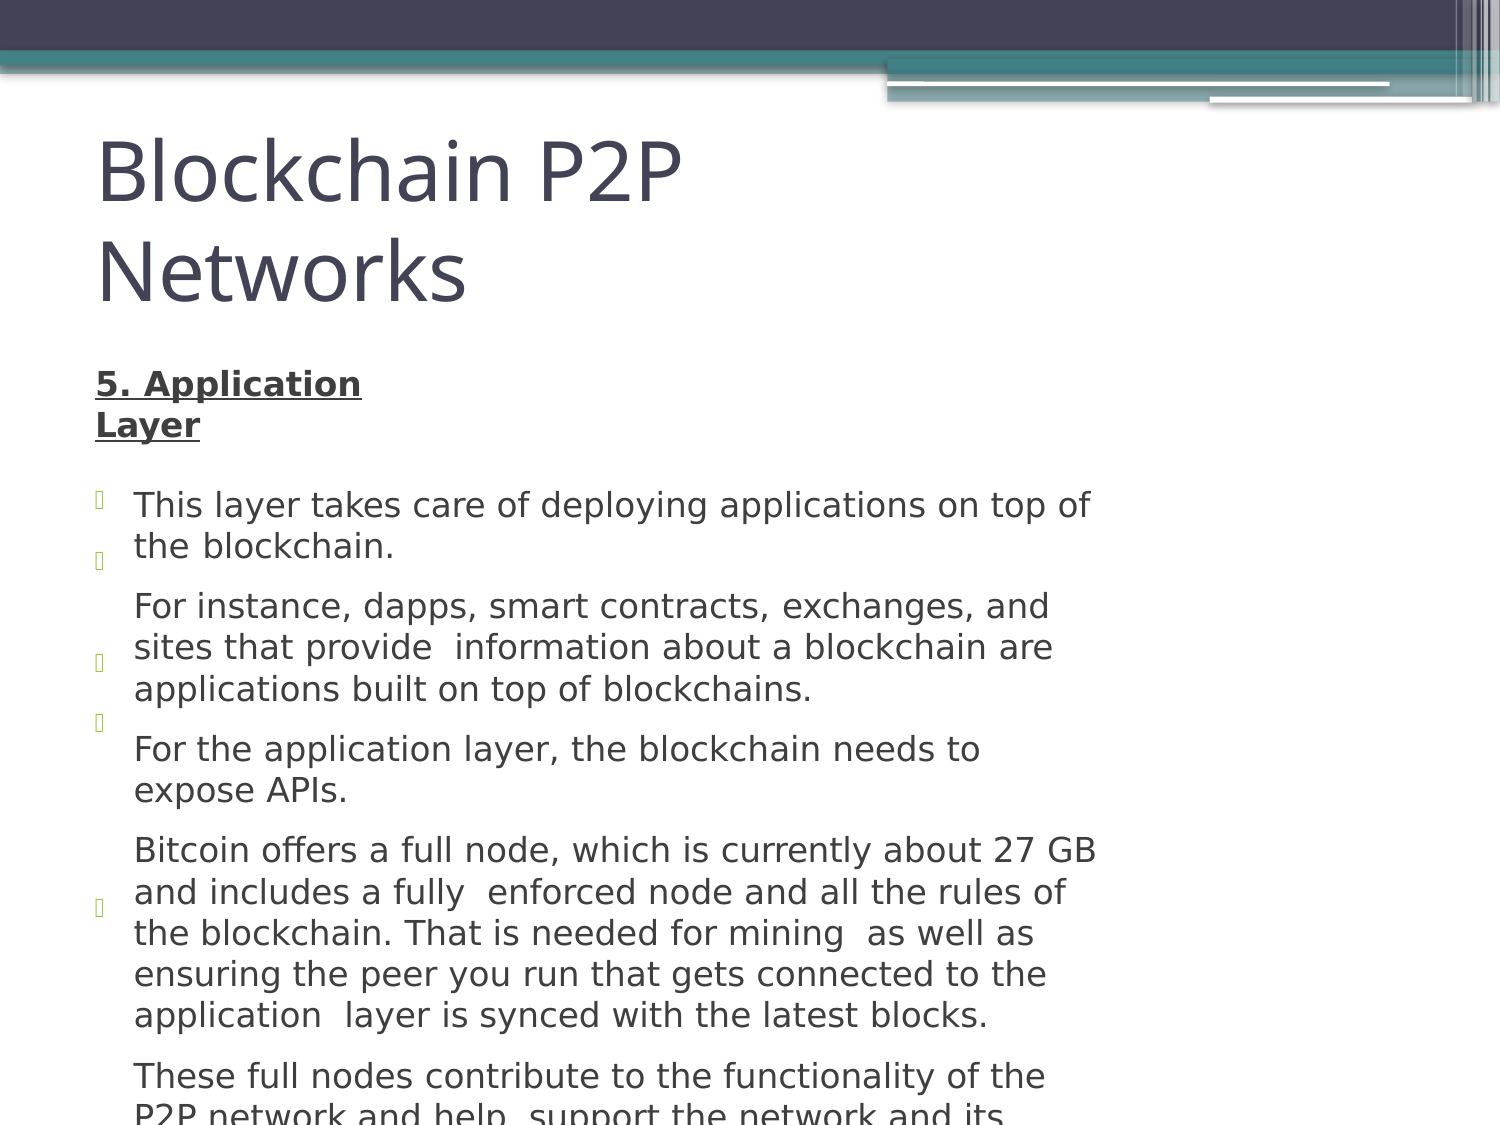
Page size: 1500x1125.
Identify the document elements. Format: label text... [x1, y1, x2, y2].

text_box  [92, 642, 115, 678]
title Blockchain P2P Networks [92, 116, 804, 319]
text_box  [92, 480, 115, 516]
text_box  [92, 540, 115, 576]
text_box This layer takes care of deploying applications on top of the blockchain. For instance, dapps, smart contracts, exchanges, and sites that provide information about a blockchain are applications built on top of blockchains. For the application layer, the blockchain needs to expose APIs. Bitcoin offers a full node, which is currently about 27 GB and includes a fully enforced node and all the rules of the blockchain. That is needed for mining as well as ensuring the peer you run that gets connected to the application layer is synced with the latest blocks. These full nodes contribute to the functionality of the P2P network and help support the network and its security. [131, 461, 1124, 1125]
text_box 5. Application Layer [92, 359, 387, 445]
text_box  [92, 887, 115, 923]
text_box  [92, 703, 115, 738]
